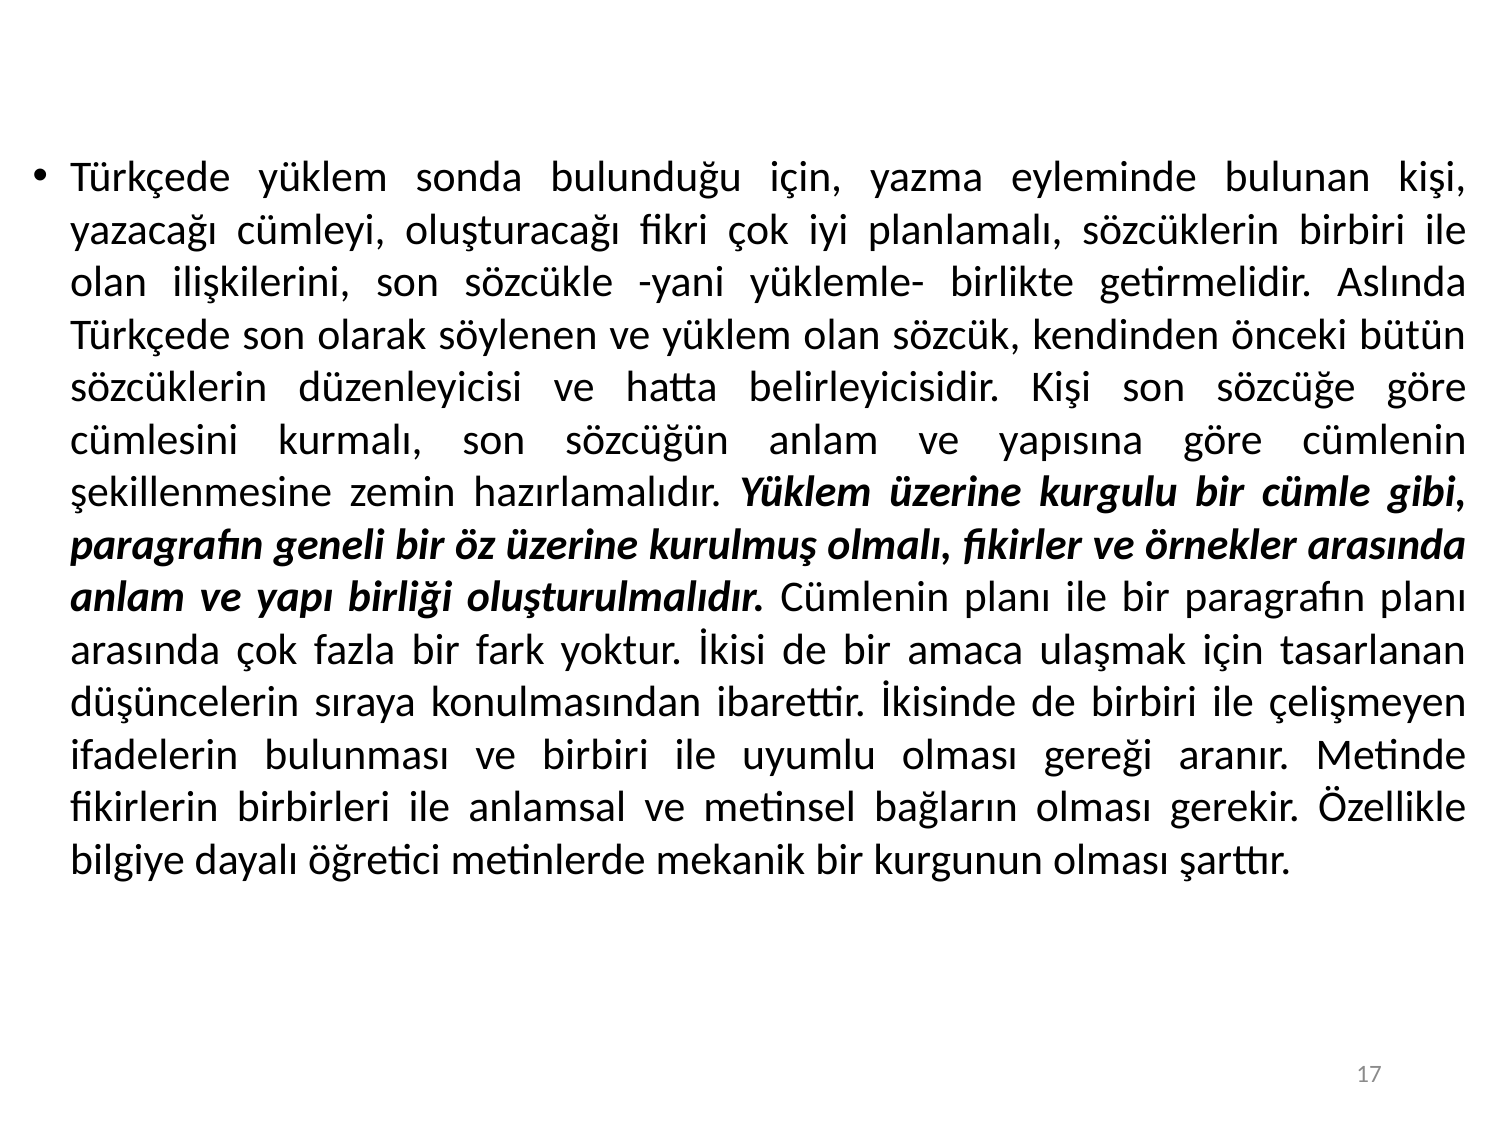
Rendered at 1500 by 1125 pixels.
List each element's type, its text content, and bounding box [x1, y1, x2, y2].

list Türkçede yüklem sonda bulunduğu için, yazma eyleminde bulunan kişi, yazacağı cümleyi, oluşturacağı fikri çok iyi planlamalı, sözcüklerin birbiri ile olan ilişkilerini, son sözcükle -yani yüklemle- birlikte getirmelidir. Aslında Türkçede son olarak söylenen ve yüklem olan sözcük, kendinden önceki bütün sözcüklerin düzenleyicisi ve hatta belirleyicisidir. Kişi son sözcüğe göre cümlesini kurmalı, son sözcüğün anlam ve yapısına göre cümlenin şekillenmesine zemin hazırlamalıdır. Yüklem üzerine kurgulu bir cümle gibi, paragrafın geneli bir öz üzerine kurulmuş olmalı, fikirler ve örnekler arasında anlam ve yapı birliği oluşturulmalıdır. Cümlenin planı ile bir paragrafın planı arasında çok fazla bir fark yoktur. İkisi de bir amaca ulaşmak için tasarlanan düşüncelerin sıraya konulmasından ibarettir. İkisinde de birbiri ile çelişmeyen ifadelerin bulunması ve birbiri ile uyumlu olması gereği aranır. Metinde fikirlerin birbirleri ile anlamsal ve metinsel bağların olması gerekir. Özellikle bilgiye dayalı öğretici metinlerde mekanik bir kurgunun olması şarttır. [17, 140, 1483, 985]
slide_number 17 [1059, 1042, 1397, 1103]
